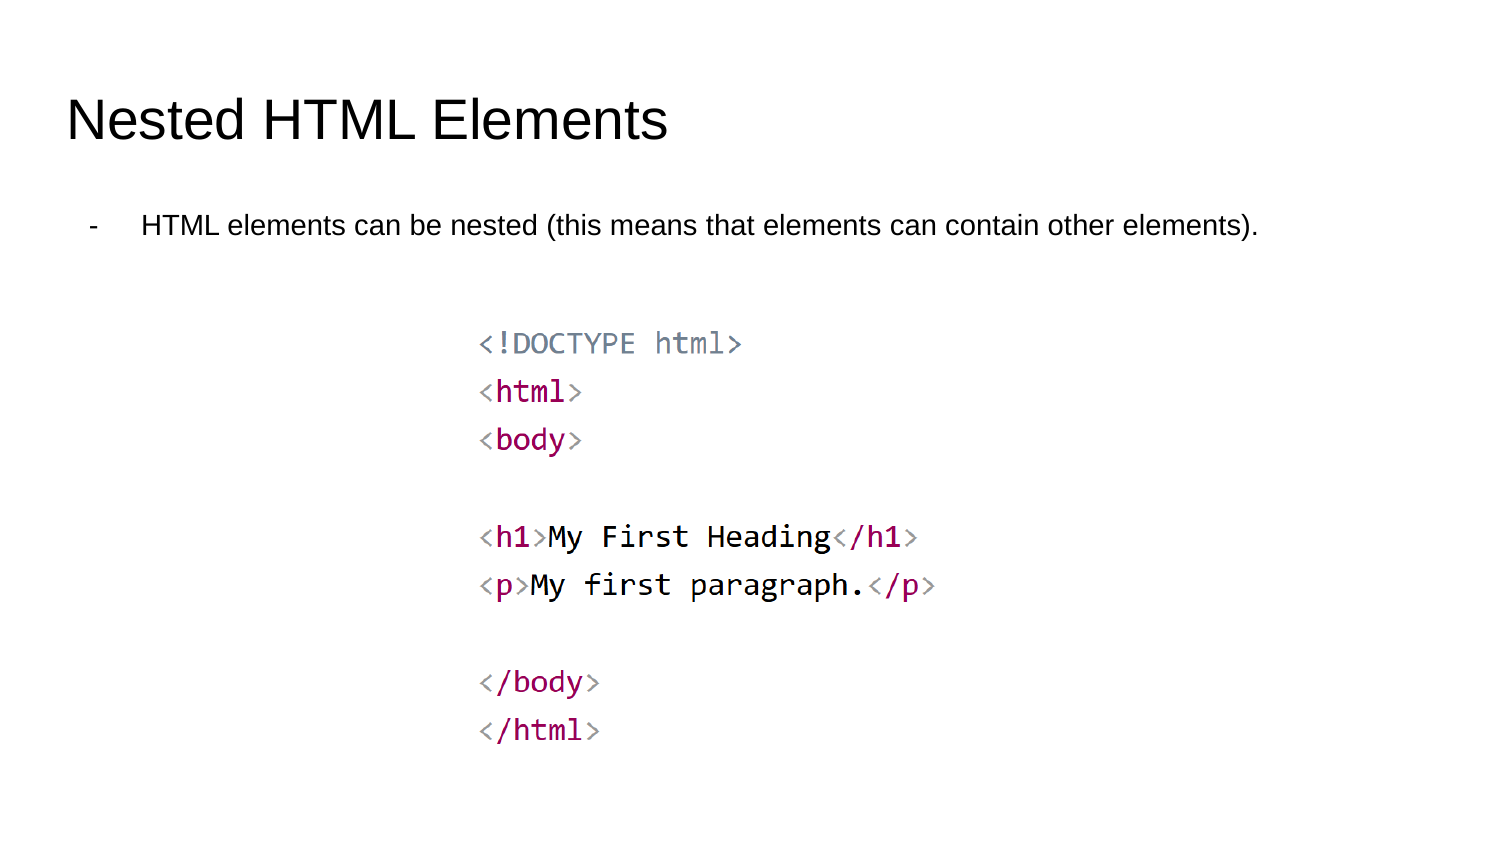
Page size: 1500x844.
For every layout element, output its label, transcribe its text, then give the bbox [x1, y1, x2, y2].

title Nested HTML Elements [51, 72, 1449, 167]
list HTML elements can be nested (this means that elements can contain other elements). [51, 189, 1449, 844]
picture [459, 311, 1041, 752]
